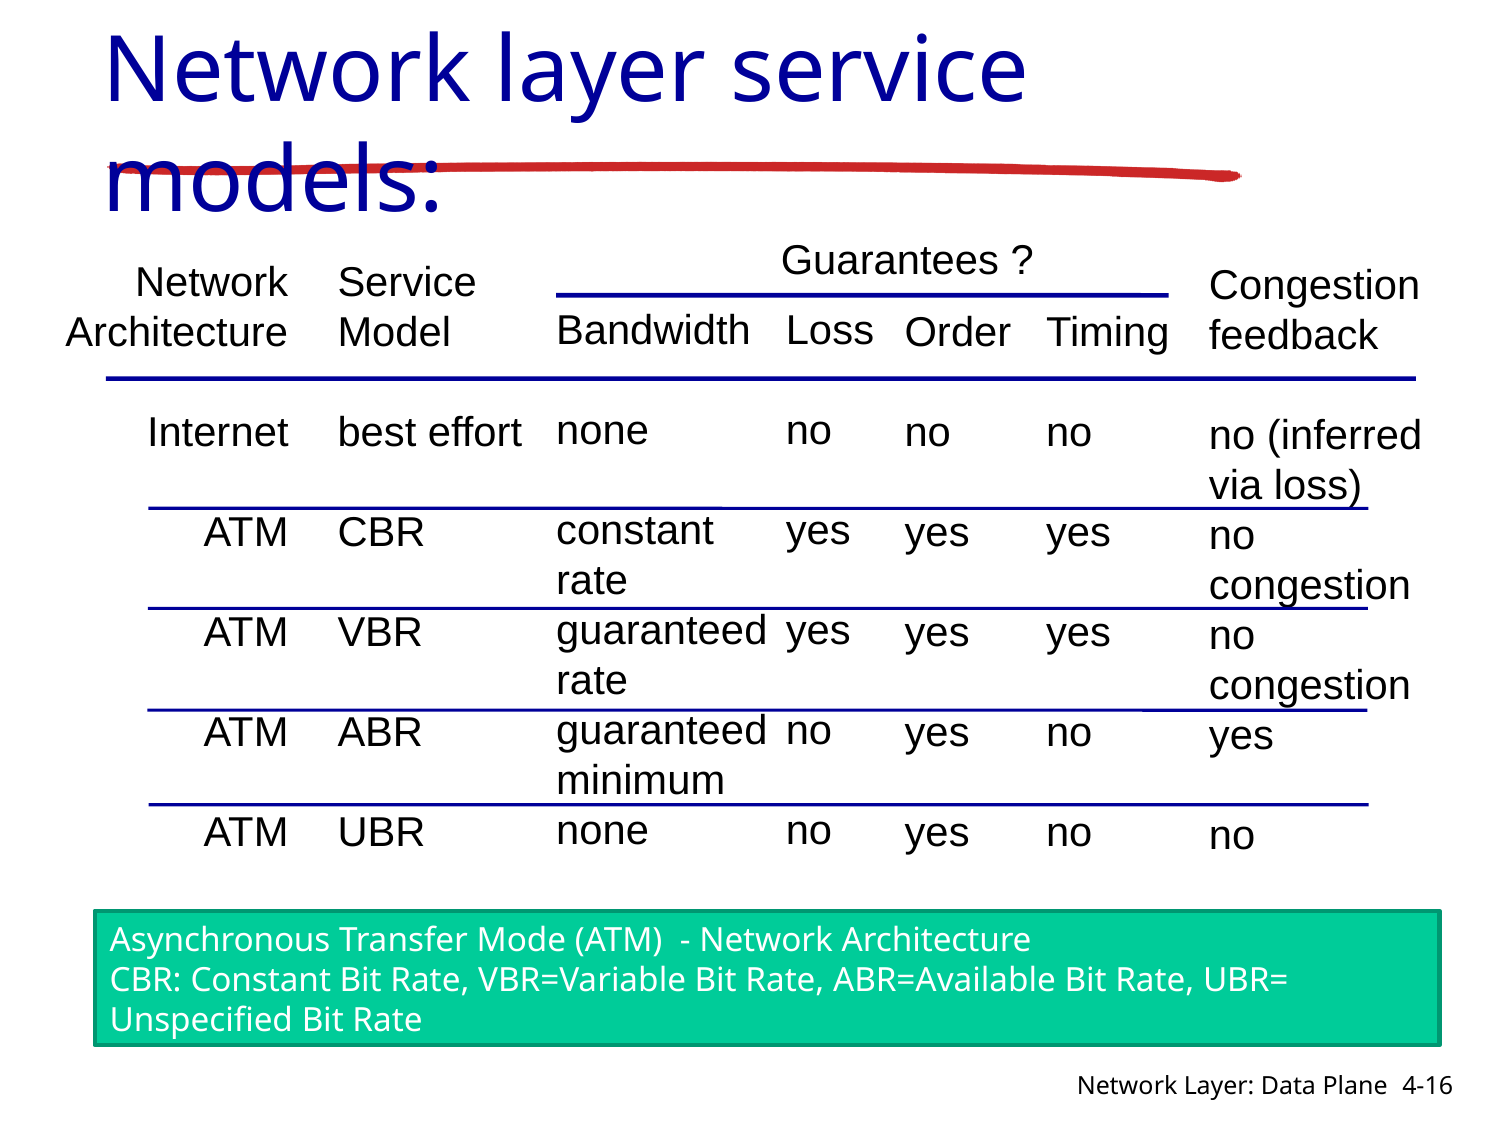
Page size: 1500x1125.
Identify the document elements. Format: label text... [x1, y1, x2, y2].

footer Network Layer: Data Plane [1045, 1062, 1404, 1102]
text_box Order no yes yes yes yes [889, 609, 1027, 710]
text_box Timing no yes yes no no [1031, 297, 1185, 378]
text_box Service Model best effort CBR VBR ABR UBR [322, 805, 538, 863]
text_box Timing no yes yes no no [1031, 509, 1185, 608]
text_box Bandwidth none constant rate guaranteed rate guaranteed minimum none [541, 509, 771, 608]
text_box Service Model best effort CBR VBR ABR UBR [322, 711, 538, 804]
text_box Guarantees ? [766, 225, 1049, 291]
text_box Timing no yes yes no no [1031, 805, 1185, 863]
slide_number 4-16 [1386, 1061, 1480, 1108]
text_box Bandwidth none constant rate guaranteed rate guaranteed minimum none [541, 805, 771, 861]
text_box Loss no yes yes no no [771, 509, 889, 608]
text_box Bandwidth none constant rate guaranteed rate guaranteed minimum none [541, 379, 771, 508]
text_box Service Model best effort CBR VBR ABR UBR [322, 379, 538, 508]
text_box Network Architecture Internet ATM ATM ATM ATM [50, 247, 304, 863]
text_box Order no yes yes yes yes [889, 297, 1027, 378]
text_box Loss no yes yes no no [771, 711, 889, 804]
text_box Bandwidth none constant rate guaranteed rate guaranteed minimum none [541, 711, 771, 804]
text_box Order no yes yes yes yes [889, 711, 1027, 804]
text_box Loss no yes yes no no [771, 379, 889, 508]
text_box Timing no yes yes no no [1031, 379, 1185, 508]
text_box Congestion feedback no (inferred via loss) no congestion no congestion yes no [1194, 250, 1438, 866]
text_box Loss no yes yes no no [771, 296, 890, 378]
text_box Asynchronous Transfer Mode (ATM) - Network Architecture CBR: Constant Bit Rate, VBR=Variable Bit Rate, ABR=Available Bit Rate, UBR= Unspecified Bit Rate [93, 909, 1442, 1047]
text_box Loss no yes yes no no [771, 609, 889, 710]
text_box Service Model best effort CBR VBR ABR UBR [322, 247, 538, 378]
text_box Timing no yes yes no no [1031, 711, 1185, 804]
text_box Bandwidth none constant rate guaranteed rate guaranteed minimum none [541, 609, 771, 710]
text_box Order no yes yes yes yes [889, 509, 1027, 608]
text_box Order no yes yes yes yes [889, 379, 1027, 508]
picture [102, 156, 1256, 188]
text_box Loss no yes yes no no [771, 805, 889, 861]
text_box Bandwidth none constant rate guaranteed rate guaranteed minimum none [541, 295, 771, 378]
text_box Timing no yes yes no no [1031, 609, 1185, 710]
text_box Order no yes yes yes yes [889, 805, 1027, 863]
text_box Service Model best effort CBR VBR ABR UBR [322, 609, 538, 710]
text_box Service Model best effort CBR VBR ABR UBR [322, 509, 538, 608]
title Network layer service models: [87, 39, 1363, 200]
